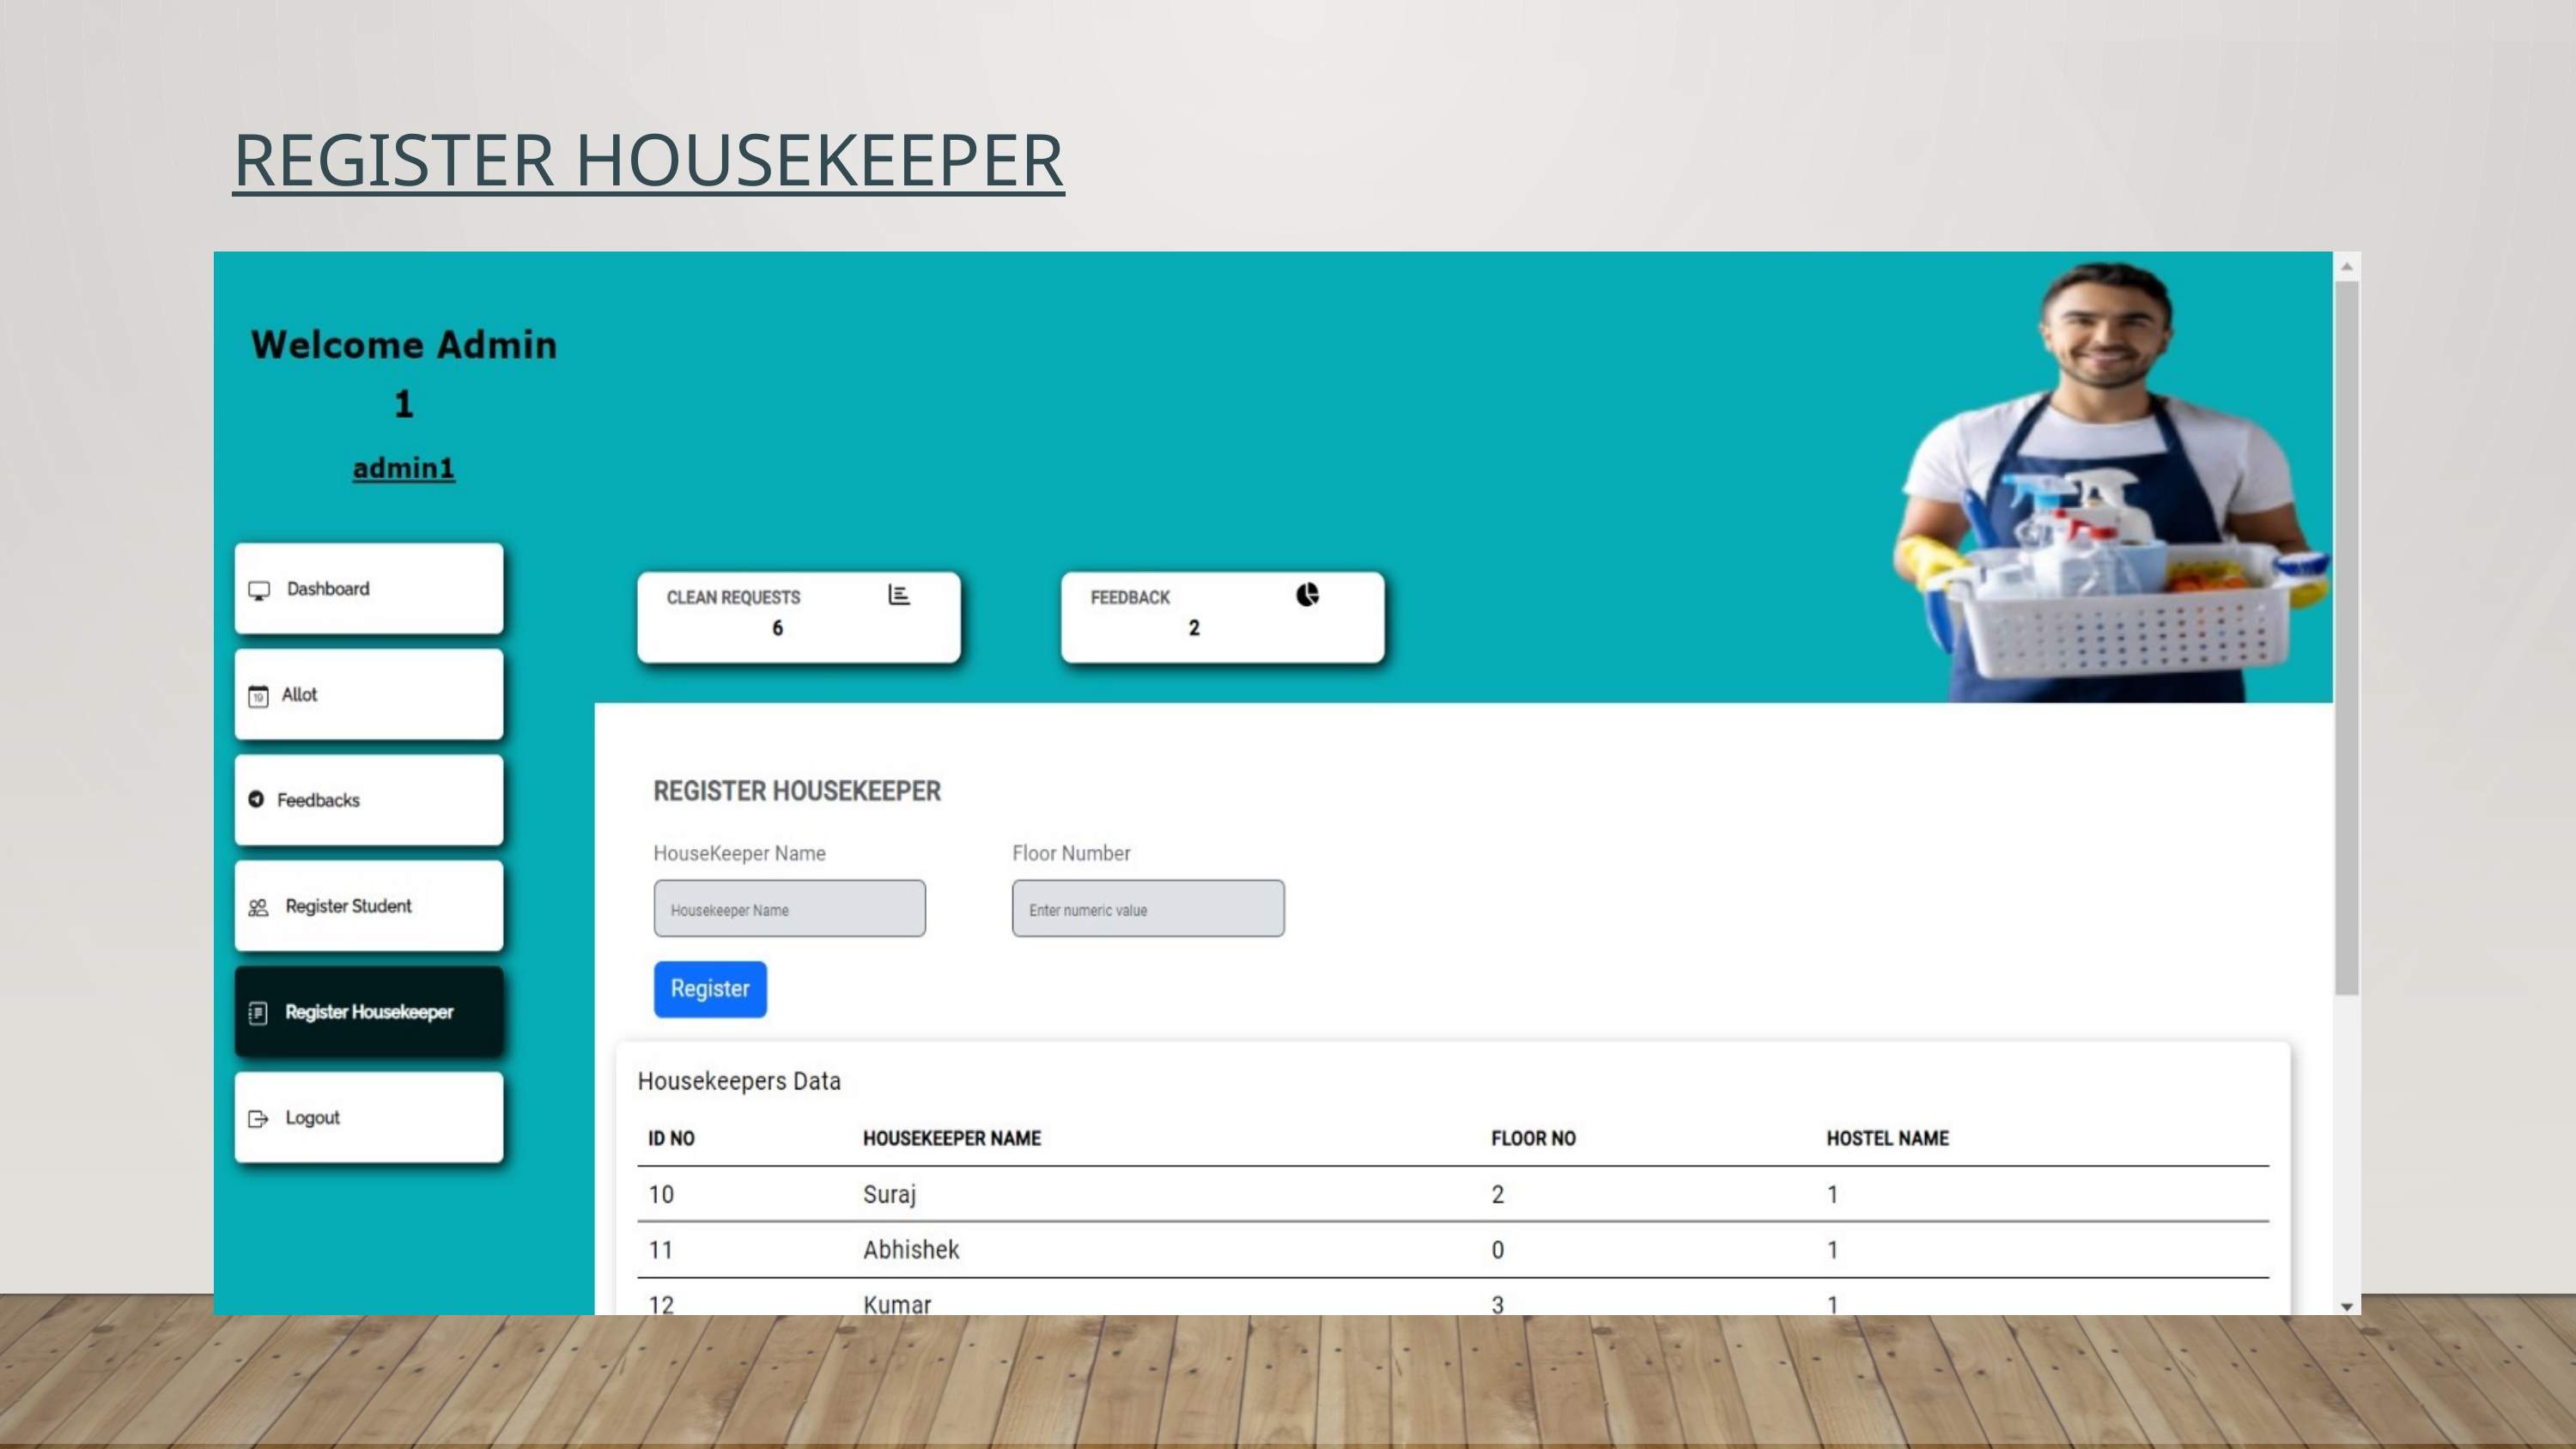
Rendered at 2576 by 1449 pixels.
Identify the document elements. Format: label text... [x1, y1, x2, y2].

picture [0, 1444, 2576, 1449]
picture [214, 252, 2362, 1315]
text_box [0, 0, 2576, 1444]
text_box REGISTER HOUSEKEEPER [98, 80, 1200, 201]
